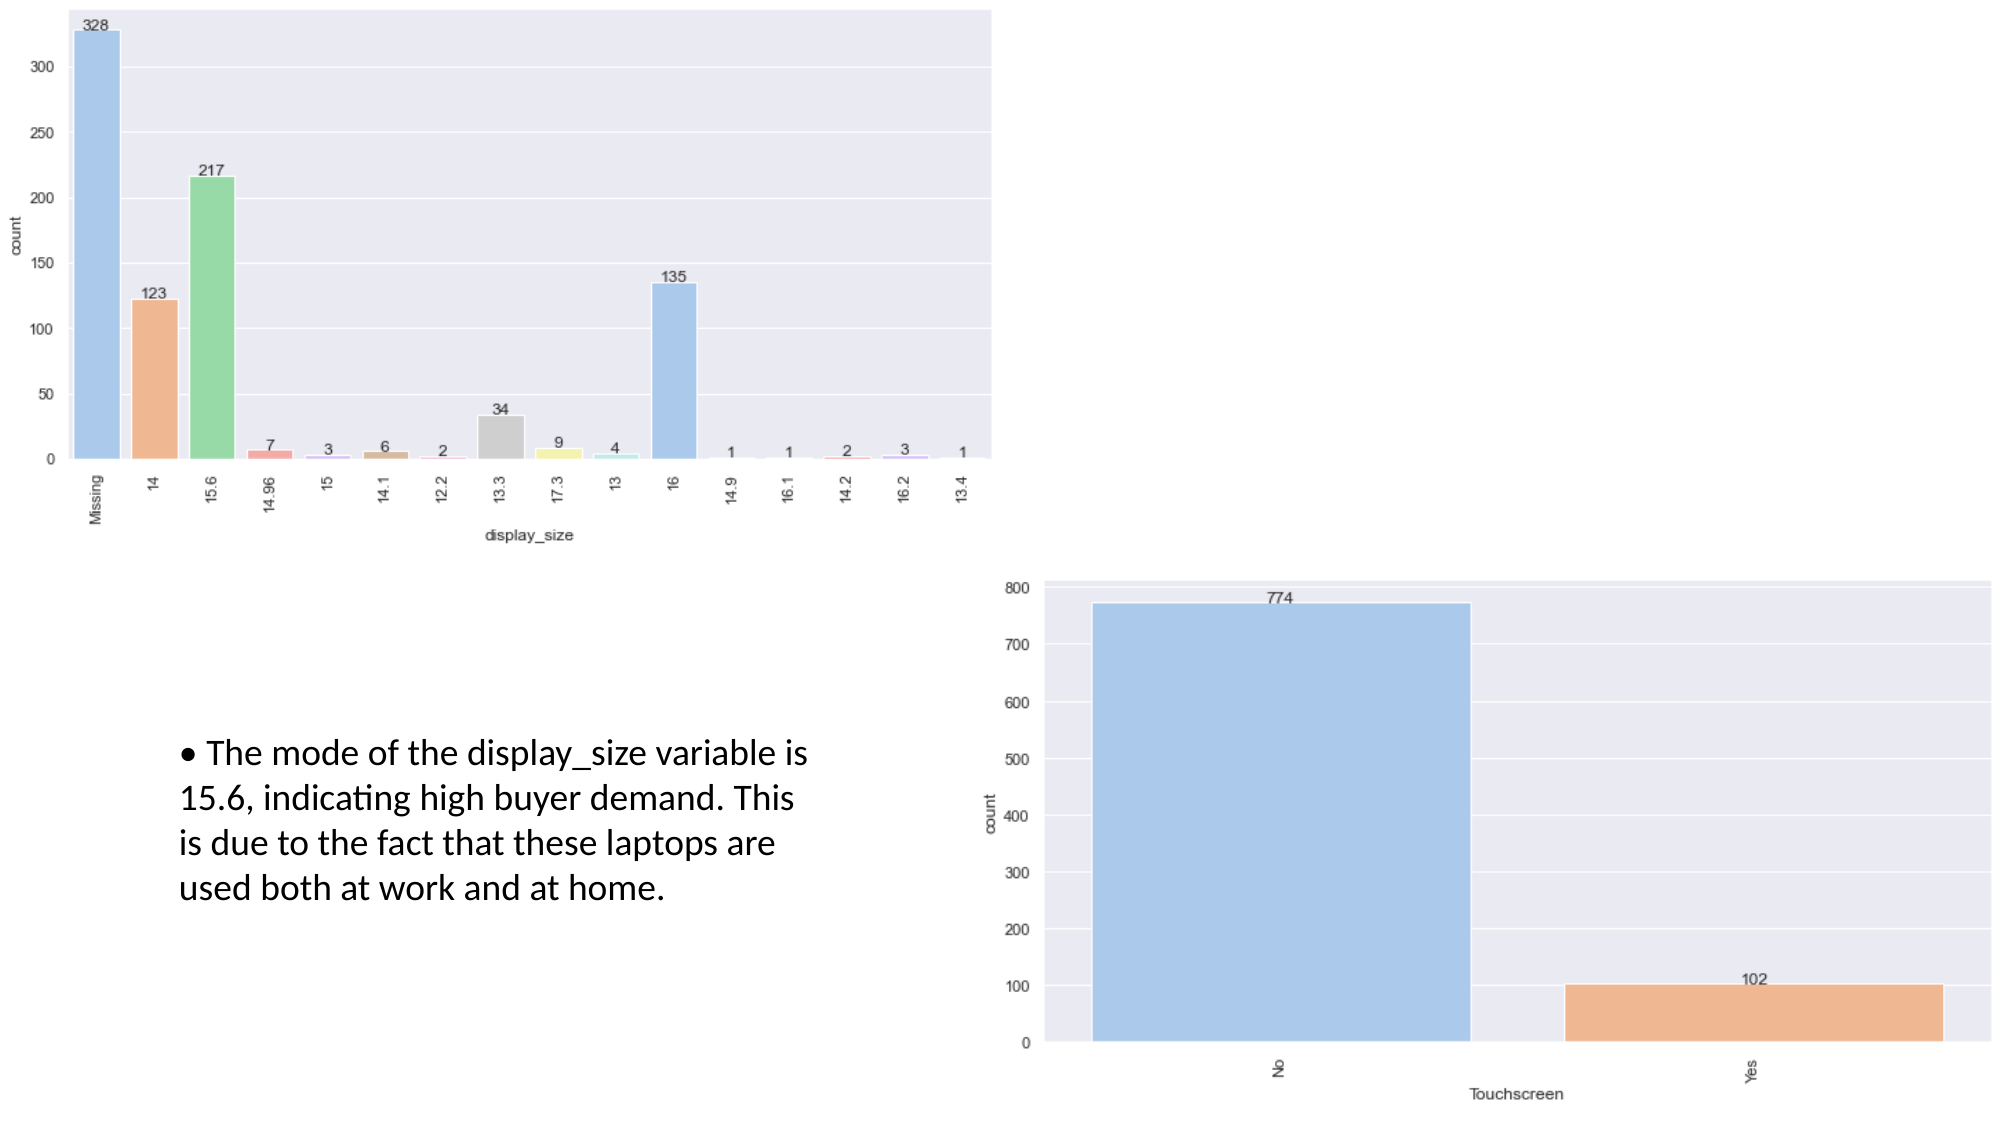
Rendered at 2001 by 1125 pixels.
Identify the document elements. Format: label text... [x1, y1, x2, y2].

text_box • The mode of the display_size variable is 15.6, indicating high buyer demand. This is due to the fact that these laptops are used both at work and at home. [164, 720, 836, 960]
picture [974, 571, 2000, 1111]
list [0, 0, 1000, 554]
